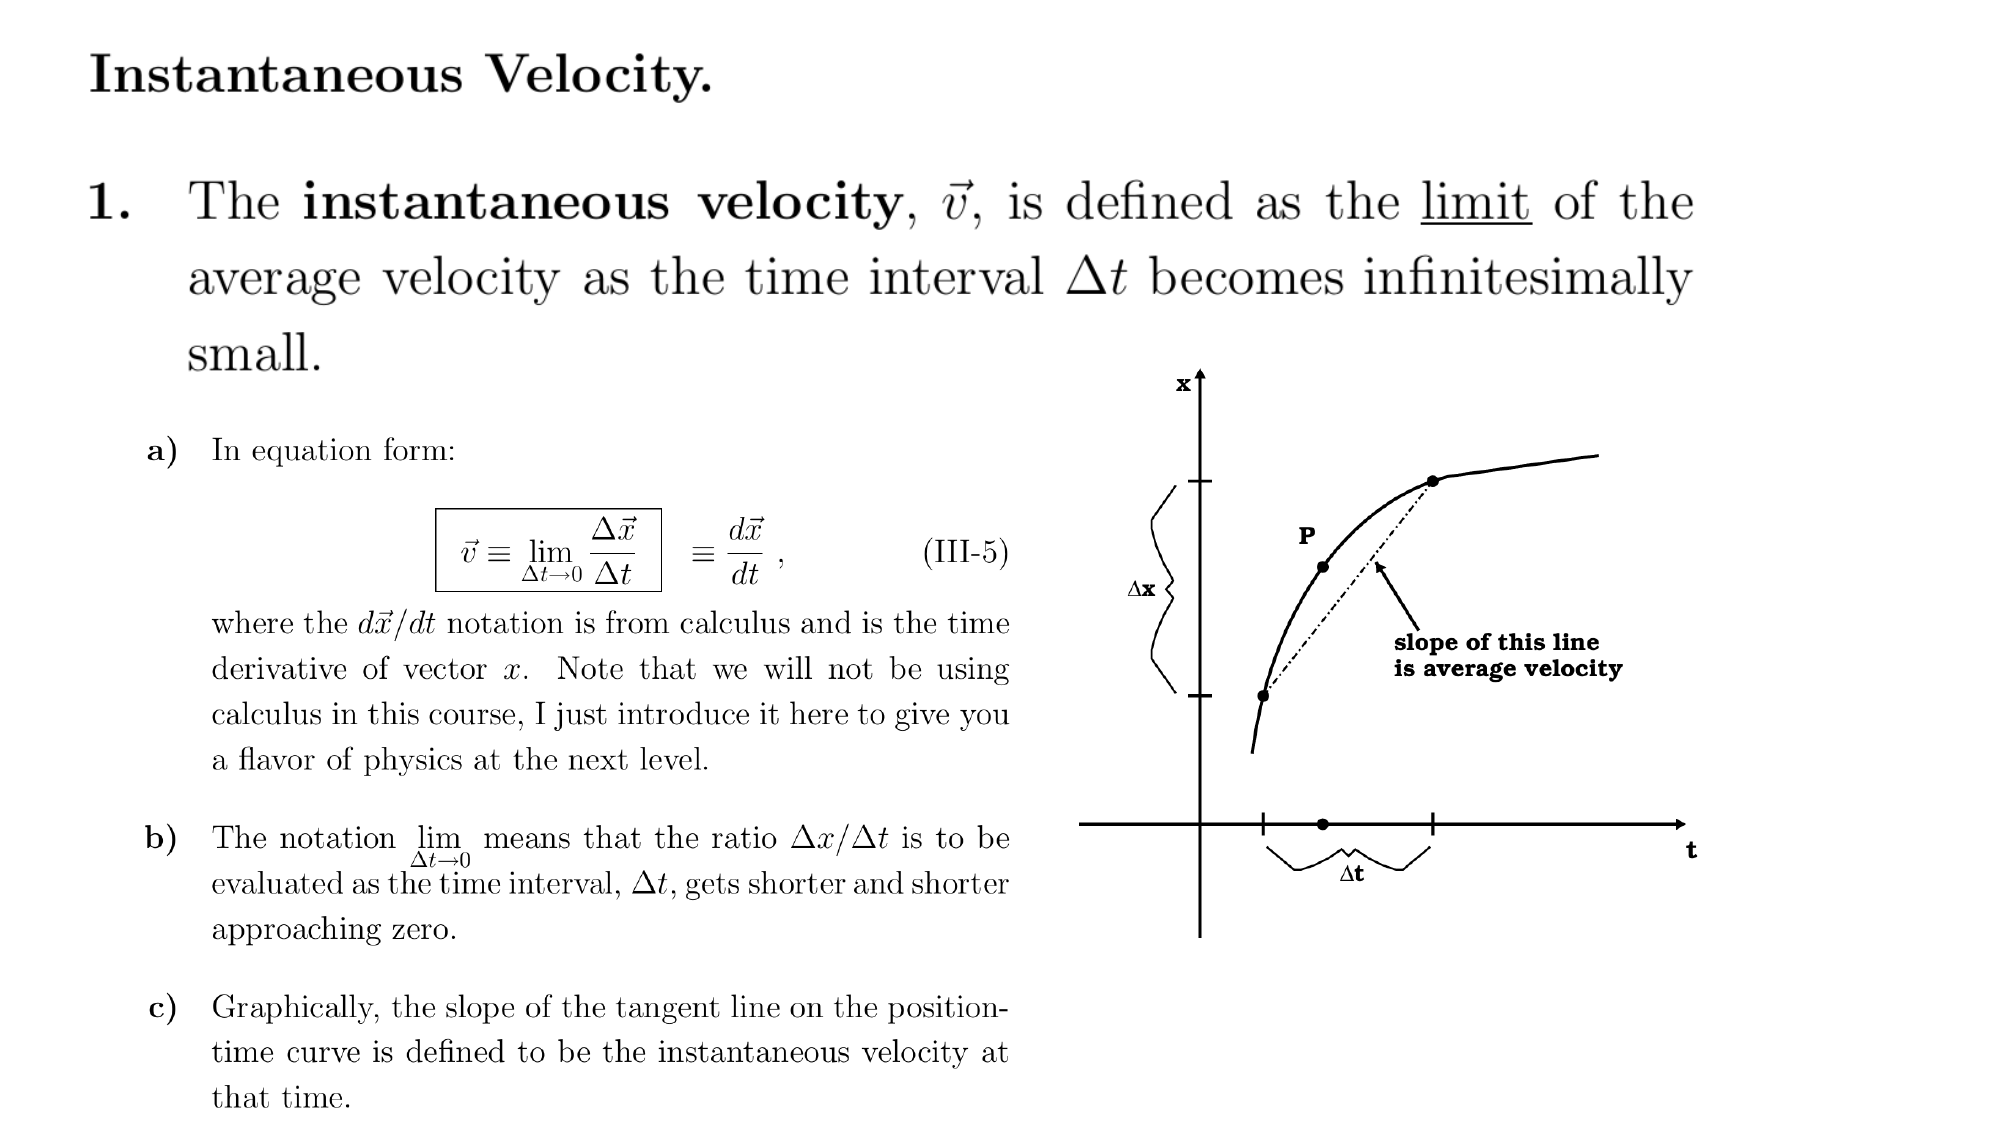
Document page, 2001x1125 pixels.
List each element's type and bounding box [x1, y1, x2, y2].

picture [67, 24, 1727, 1121]
